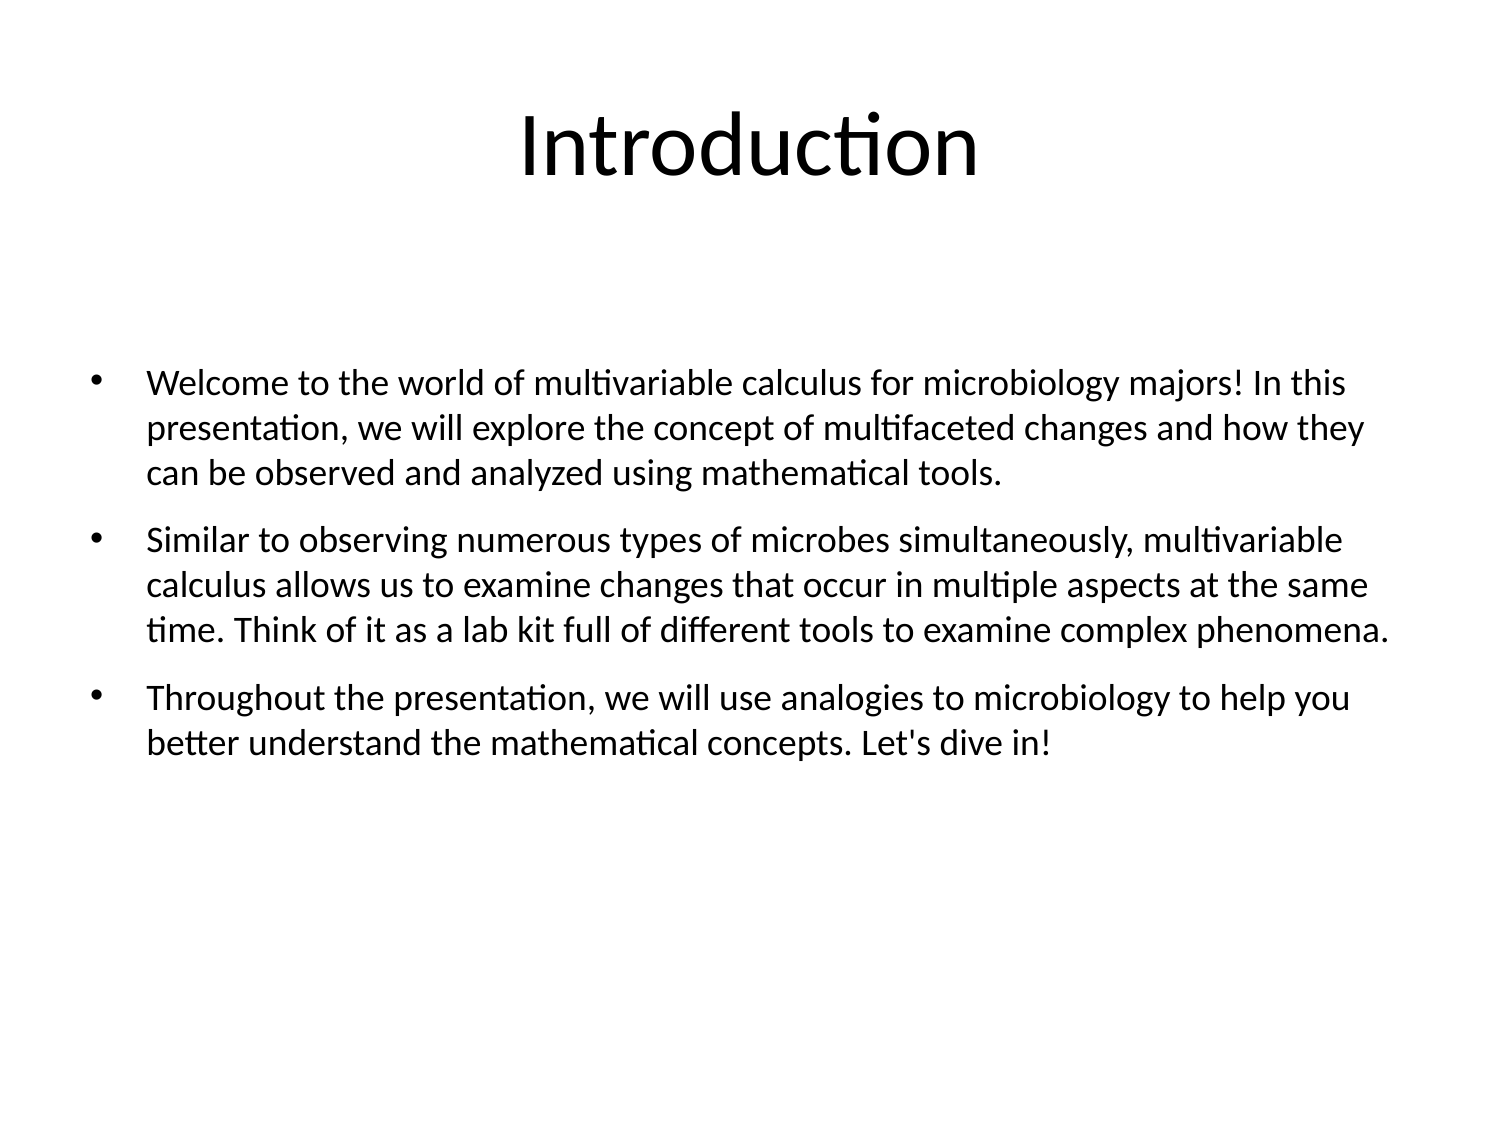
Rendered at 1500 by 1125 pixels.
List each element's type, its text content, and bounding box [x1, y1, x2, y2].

title Introduction [75, 45, 1425, 233]
list Welcome to the world of multivariable calculus for microbiology majors! In this presentation, we will explore the concept of multifaceted changes and how they can be observed and analyzed using mathematical tools. Similar to observing numerous types of microbes simultaneously, multivariable calculus allows us to examine changes that occur in multiple aspects at the same time. Think of it as a lab kit full of different tools to examine complex phenomena. Throughout the presentation, we will use analogies to microbiology to help you better understand the mathematical concepts. Let's dive in! [75, 262, 1425, 1005]
